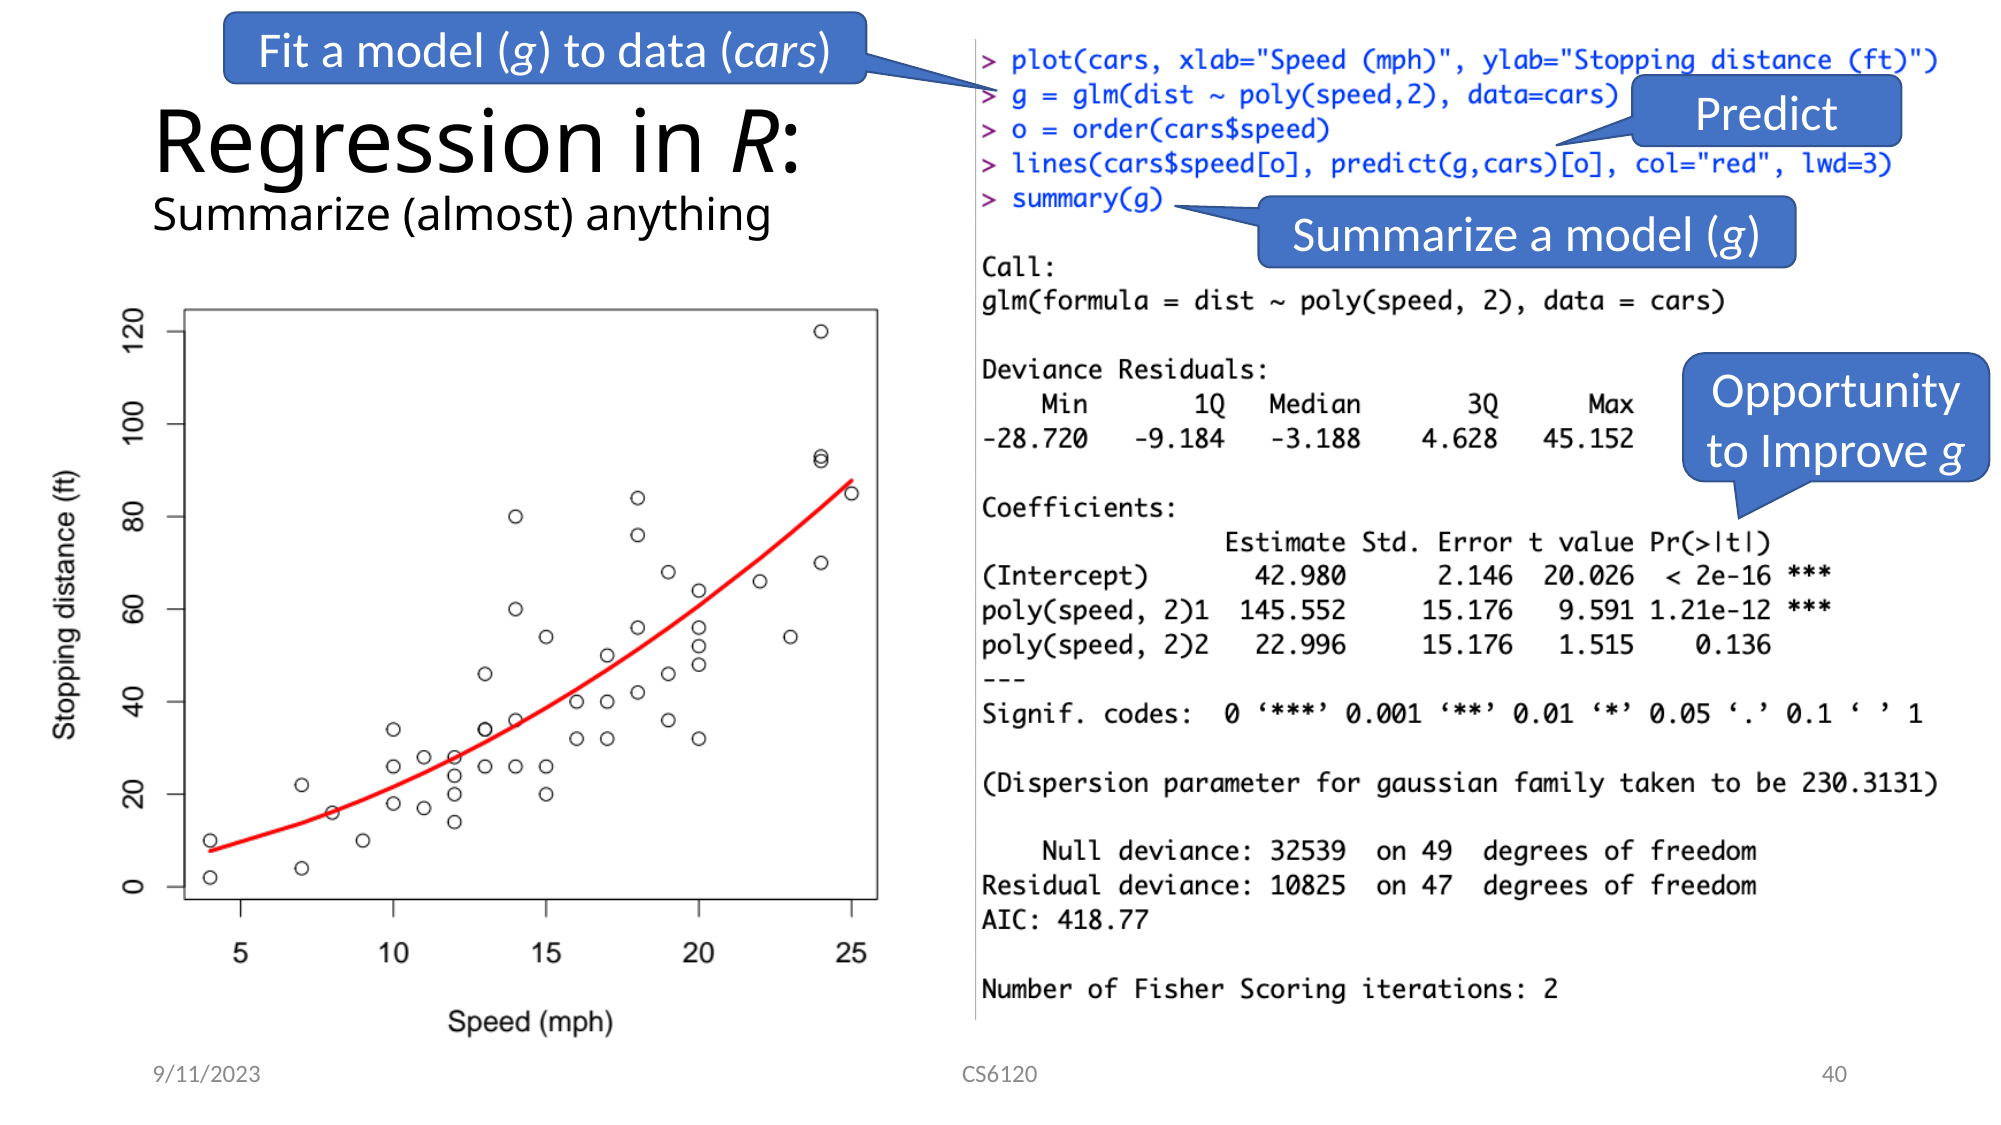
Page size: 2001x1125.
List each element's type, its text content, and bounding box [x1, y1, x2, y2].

picture [43, 168, 948, 1073]
text_box Opportunity to Improve g [1961, 352, 1991, 483]
picture [975, 39, 1961, 1020]
text_box Fit a model (g) to data (cars) [223, 11, 975, 89]
title Regression in R: Summarize (almost) anything [137, 59, 920, 168]
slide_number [137, 1073, 588, 1103]
footer CS6120 [662, 1042, 1338, 1103]
slide_number 40 [1412, 1042, 1863, 1103]
